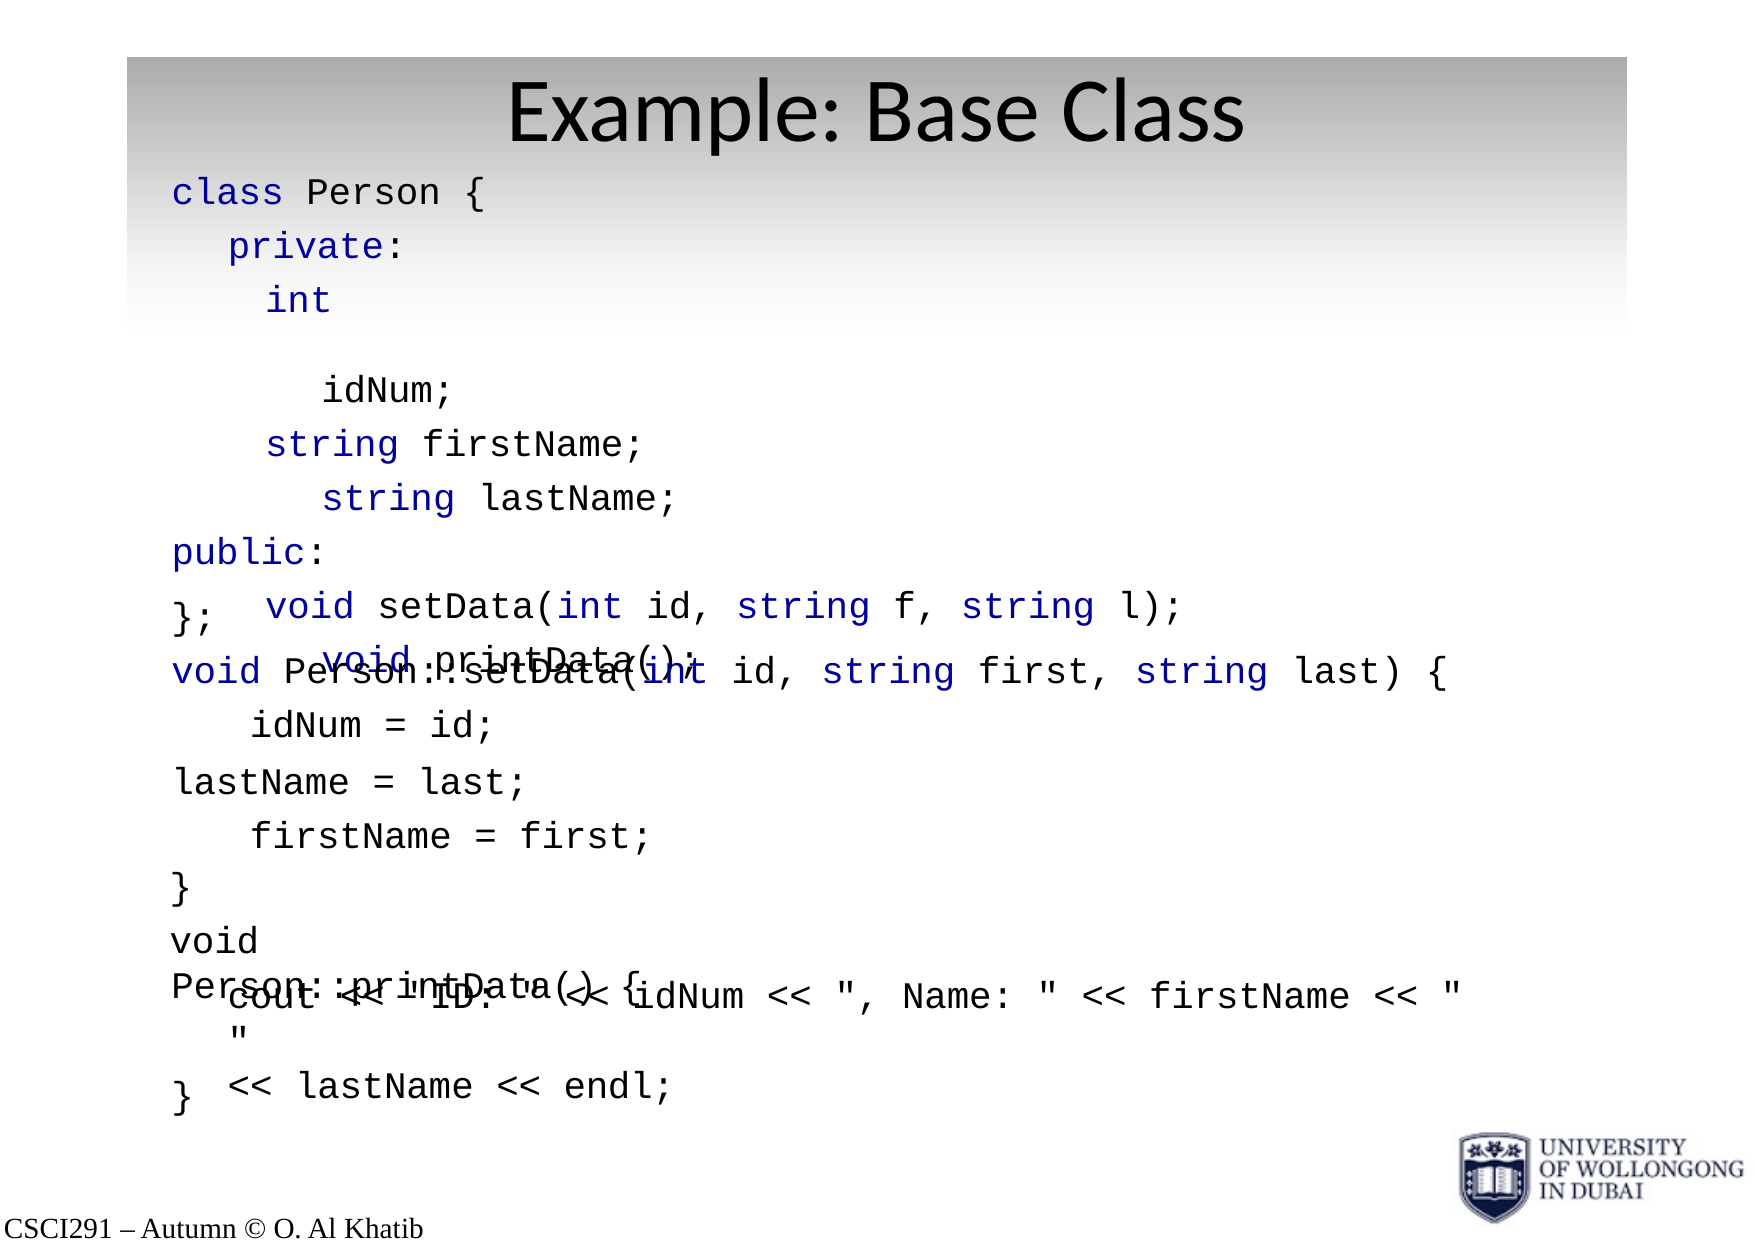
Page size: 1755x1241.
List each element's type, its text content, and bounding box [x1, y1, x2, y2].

text_box id, string first, string [729, 645, 1272, 691]
title Example: Base Class [0, 49, 1328, 257]
text_box }; void Person::setData(int idNum = id; lastName = last; firstName = first; } void Person::printData() { [169, 591, 757, 1006]
text_box last) { [1289, 645, 1451, 691]
text_box cout << "ID: " << idNum << ", Name: " << firstName << " " << lastName << endl; [225, 970, 1507, 1106]
text_box class Person { private: int idNum; string firstName; string lastName; public: void setData(int id, string f, string l); void printData(); [169, 257, 1243, 645]
picture [127, 57, 1755, 1233]
text_box } [169, 1071, 197, 1117]
